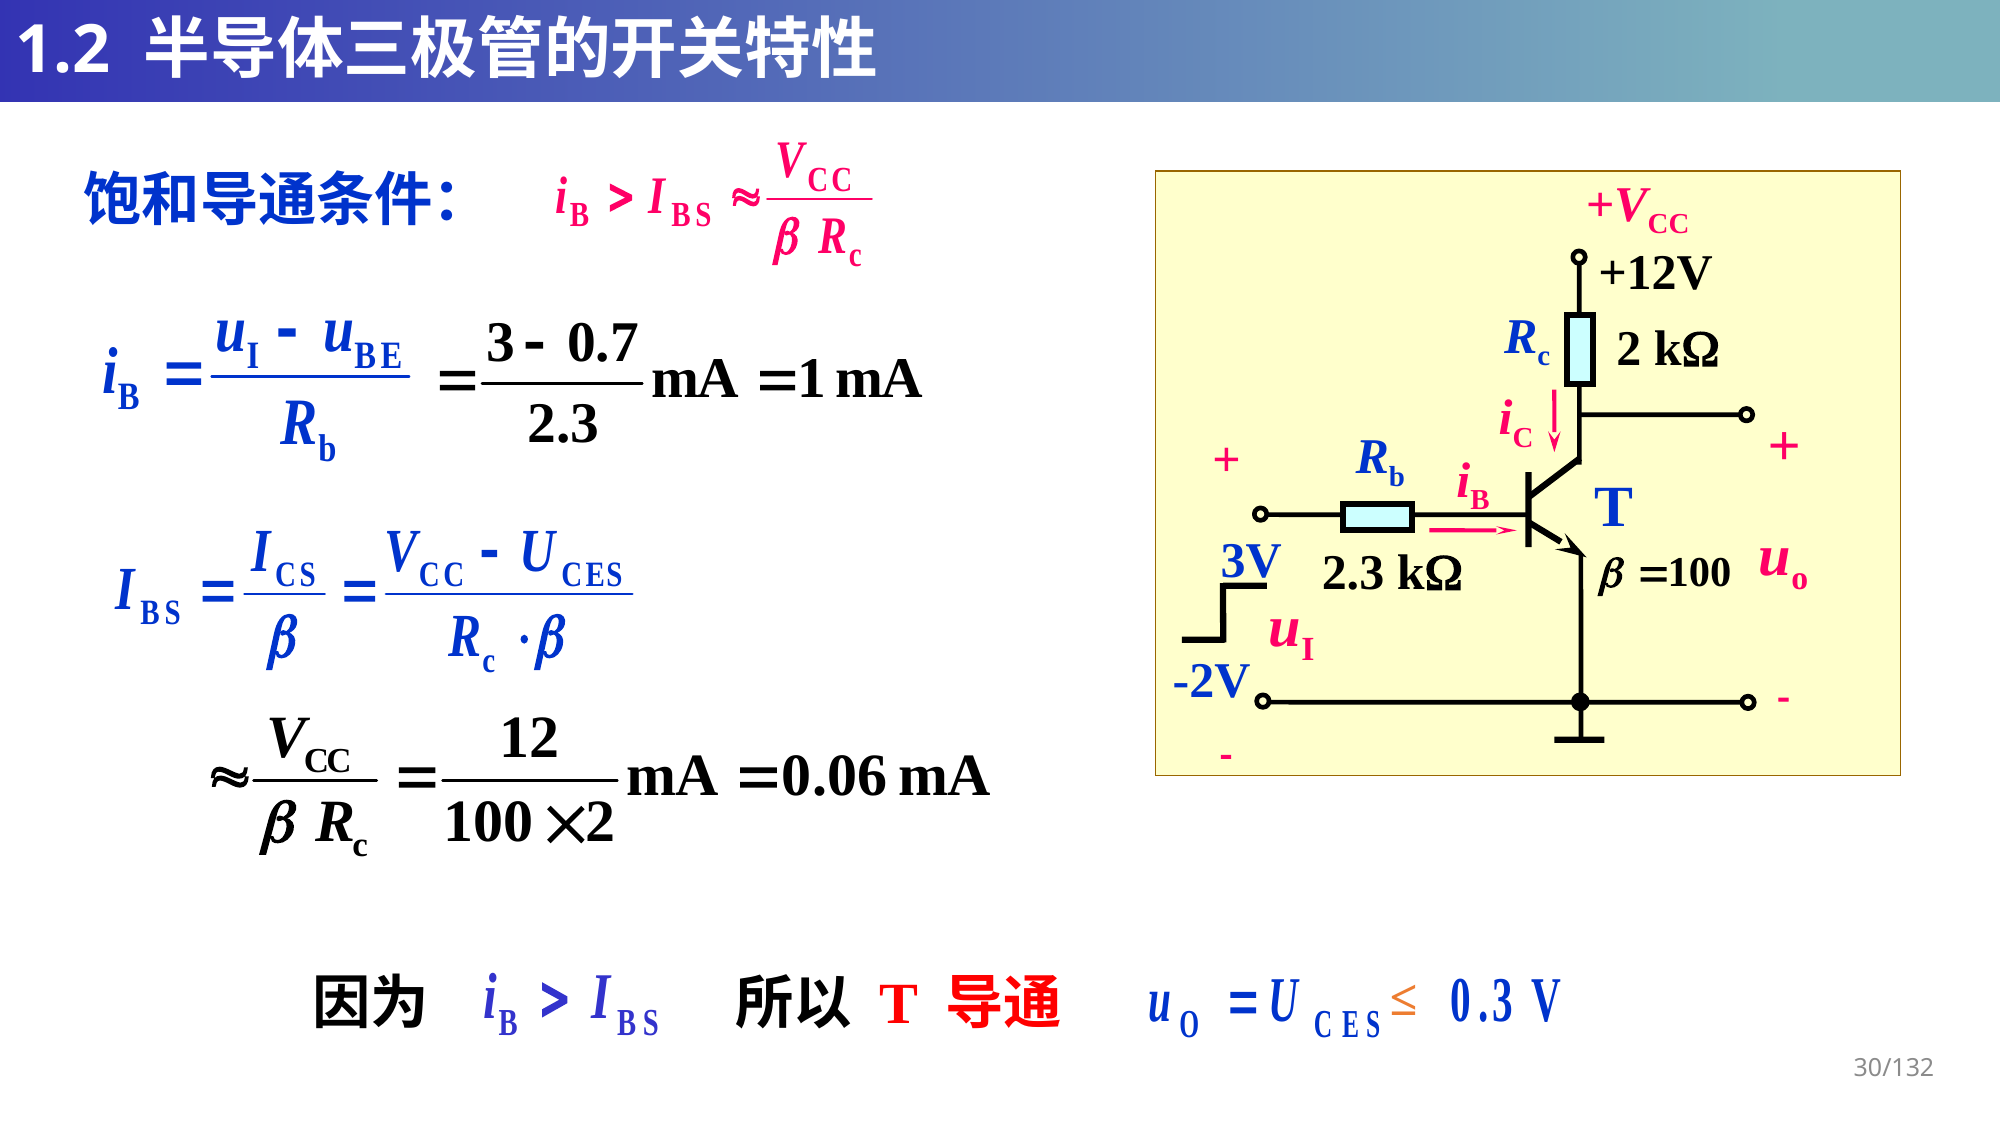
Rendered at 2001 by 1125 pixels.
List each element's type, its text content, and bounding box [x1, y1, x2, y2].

slide_number 30/132 [1797, 1038, 1950, 1099]
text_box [104, 512, 640, 683]
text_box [195, 700, 1001, 871]
text_box 饱和导通条件： [68, 154, 508, 240]
text_box 所以 T 导通 [720, 958, 1077, 1043]
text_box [93, 288, 419, 472]
title 1.2 半导体三极管的开关特性 [0, 0, 2000, 102]
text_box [546, 122, 878, 275]
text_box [1155, 167, 1901, 776]
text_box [459, 953, 668, 1048]
text_box 因为 [297, 958, 444, 1043]
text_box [411, 306, 935, 456]
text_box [1138, 954, 1583, 1048]
